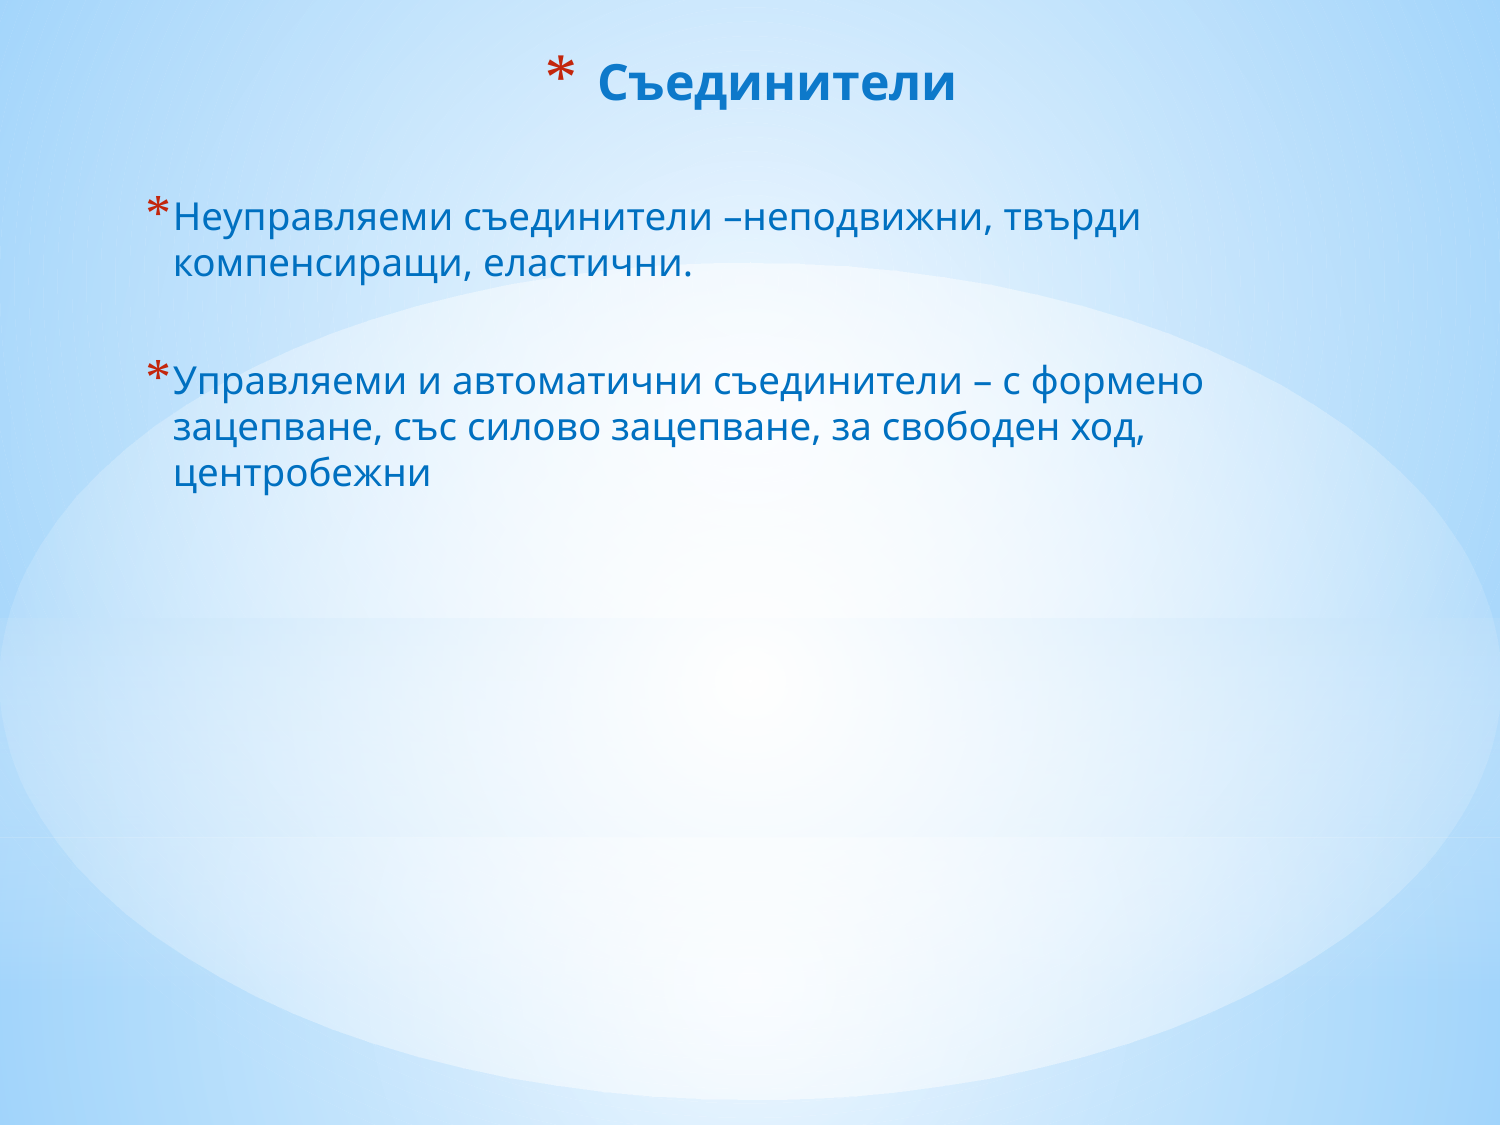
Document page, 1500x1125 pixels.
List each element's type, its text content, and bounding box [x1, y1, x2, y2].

title Съединители [76, 42, 1427, 192]
list Неуправляеми съединители –неподвижни, твърди компенсиращи, еластични. Управляеми и автоматични съединители – с формено зацепване, със силово зацепване, за свободен ход, центробежни [123, 184, 1341, 504]
